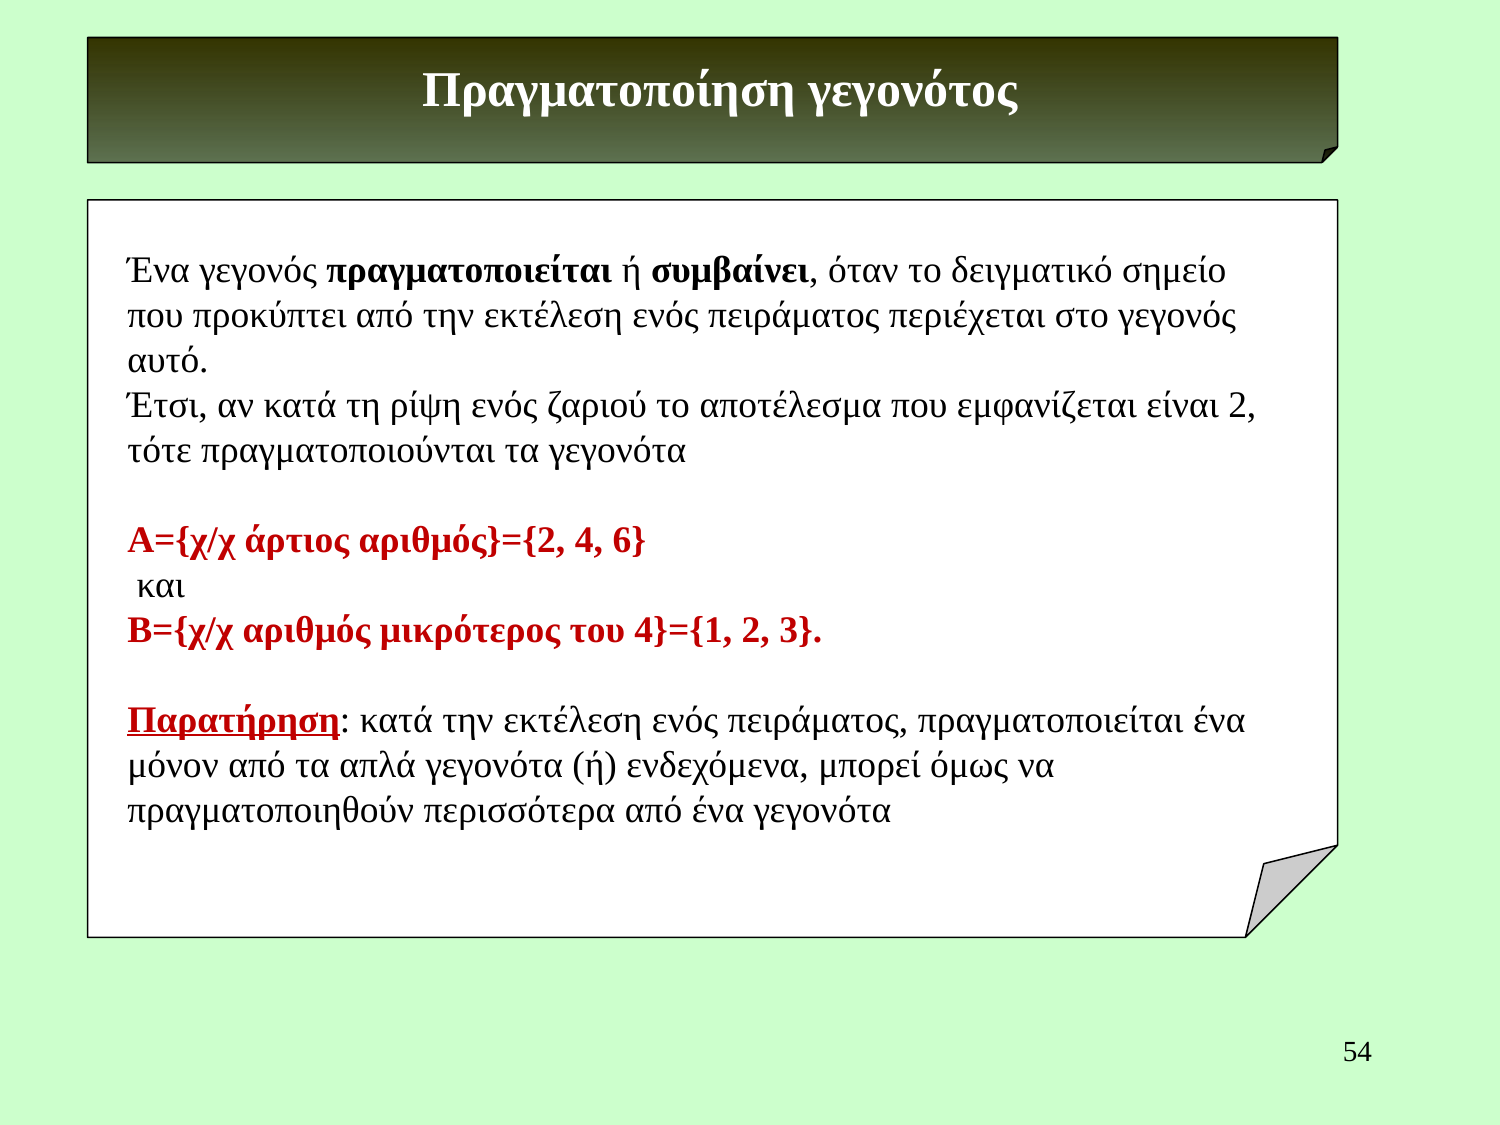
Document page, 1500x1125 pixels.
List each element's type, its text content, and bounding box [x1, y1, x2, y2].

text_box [87, 199, 1338, 938]
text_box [87, 37, 1338, 163]
slide_number 54 [1074, 1025, 1388, 1100]
